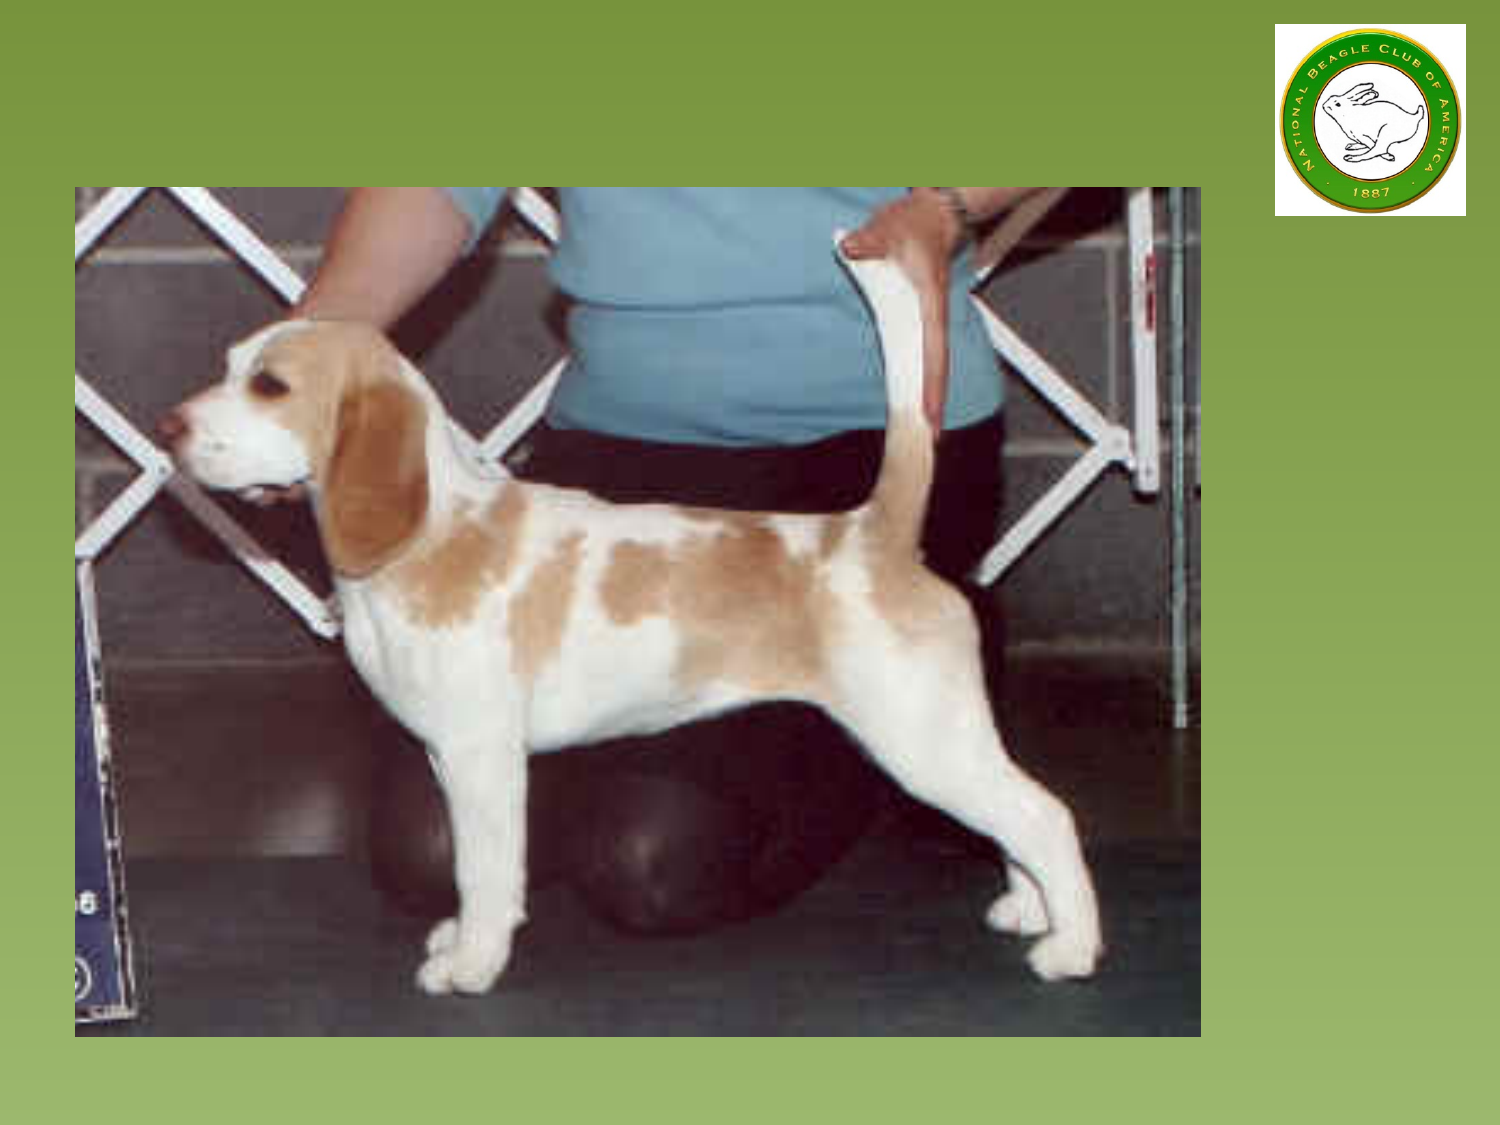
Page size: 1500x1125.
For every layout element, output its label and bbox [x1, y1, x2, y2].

list [74, 187, 1201, 1037]
picture [1274, 24, 1466, 216]
